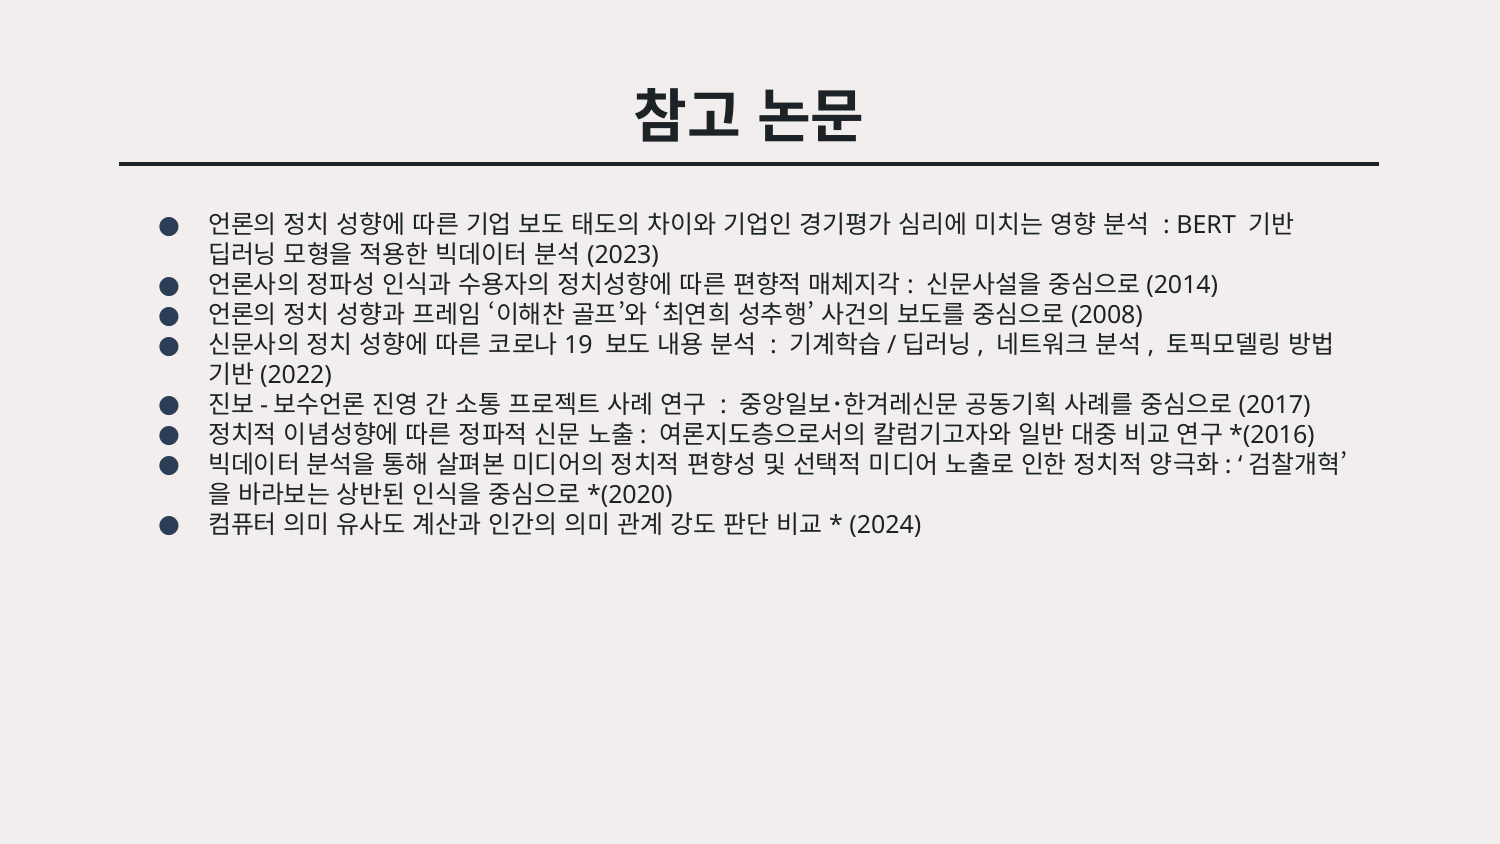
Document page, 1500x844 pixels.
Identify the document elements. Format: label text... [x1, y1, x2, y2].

list 언론의 정치 성향에 따른 기업 보도 태도의 차이와 기업인 경기평가 심리에 미치는 영향 분석 : BERT 기반 딥러닝 모형을 적용한 빅데이터 분석(2023) 언론사의 정파성 인식과 수용자의 정치성향에 따른 편향적 매체지각: 신문사설을 중심으로(2014) 언론의 정치 성향과 프레임 ‘이해찬 골프’와 ‘최연희 성추행’ 사건의 보도를 중심으로(2008) 신문사의 정치 성향에 따른 코로나19 보도 내용 분석 : 기계학습/딥러닝, 네트워크 분석, 토픽모델링 방법 기반(2022) 진보-보수언론 진영 간 소통 프로젝트 사례 연구 : 중앙일보･한겨레신문 공동기획 사례를 중심으로(2017) 정치적 이념성향에 따른 정파적 신문 노출: 여론지도층으로서의 칼럼기고자와 일반 대중 비교 연구*(2016) 빅데이터 분석을 통해 살펴본 미디어의 정치적 편향성 및 선택적 미디어 노출로 인한 정치적 양극화: ‘검찰개혁’을 바라보는 상반된 인식을 중심으로*(2020) 컴퓨터 의미 유사도 계산과 인간의 의미 관계 강도 판단 비교* (2024) [118, 193, 1380, 676]
title 참고 논문 [262, 79, 1236, 149]
